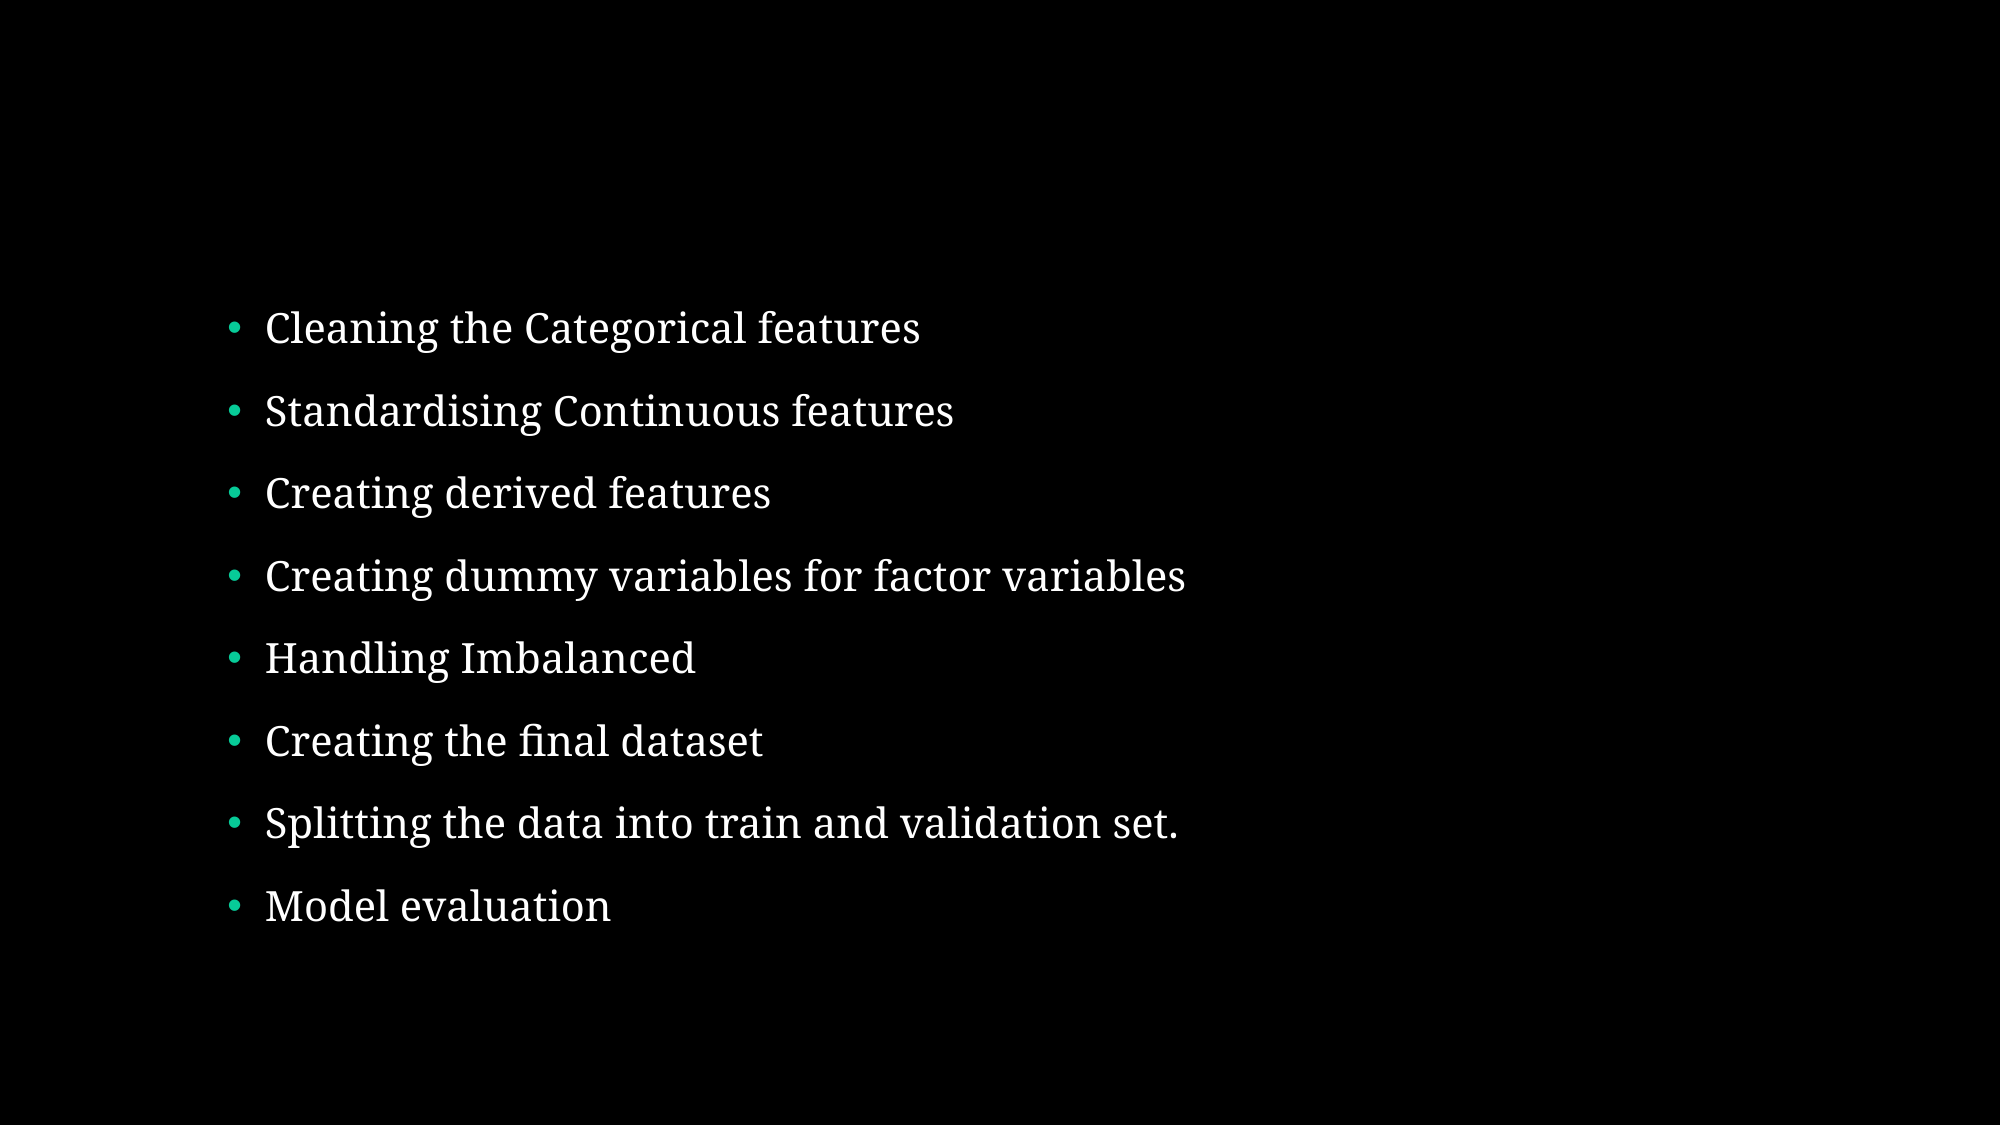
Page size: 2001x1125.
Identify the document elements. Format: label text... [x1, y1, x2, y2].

list Cleaning the Categorical features Standardising Continuous features Creating derived features Creating dummy variables for factor variables Handling Imbalanced Creating the final dataset Splitting the data into train and validation set. Model evaluation [212, 299, 1788, 1014]
